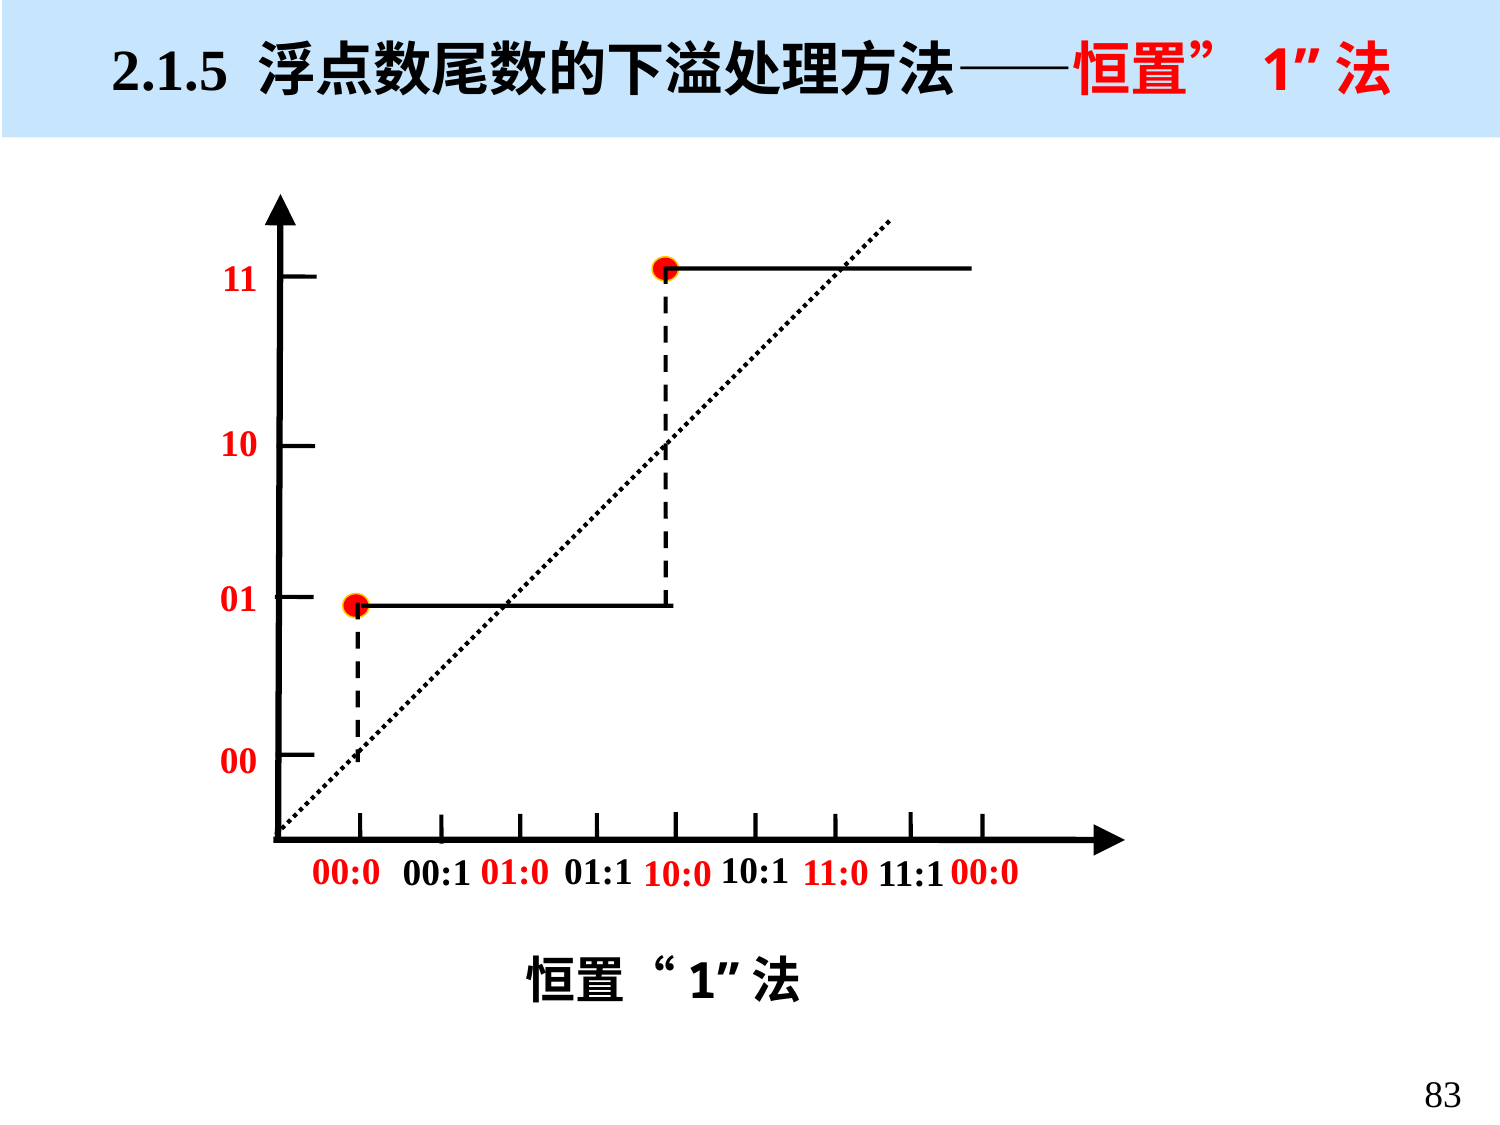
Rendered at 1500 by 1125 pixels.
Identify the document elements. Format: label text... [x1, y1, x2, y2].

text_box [204, 193, 1125, 902]
list 恒置“1”法 [509, 940, 825, 1048]
title 2.1.5 浮点数尾数的下溢处理方法——恒置”1”法 [96, 23, 1472, 124]
